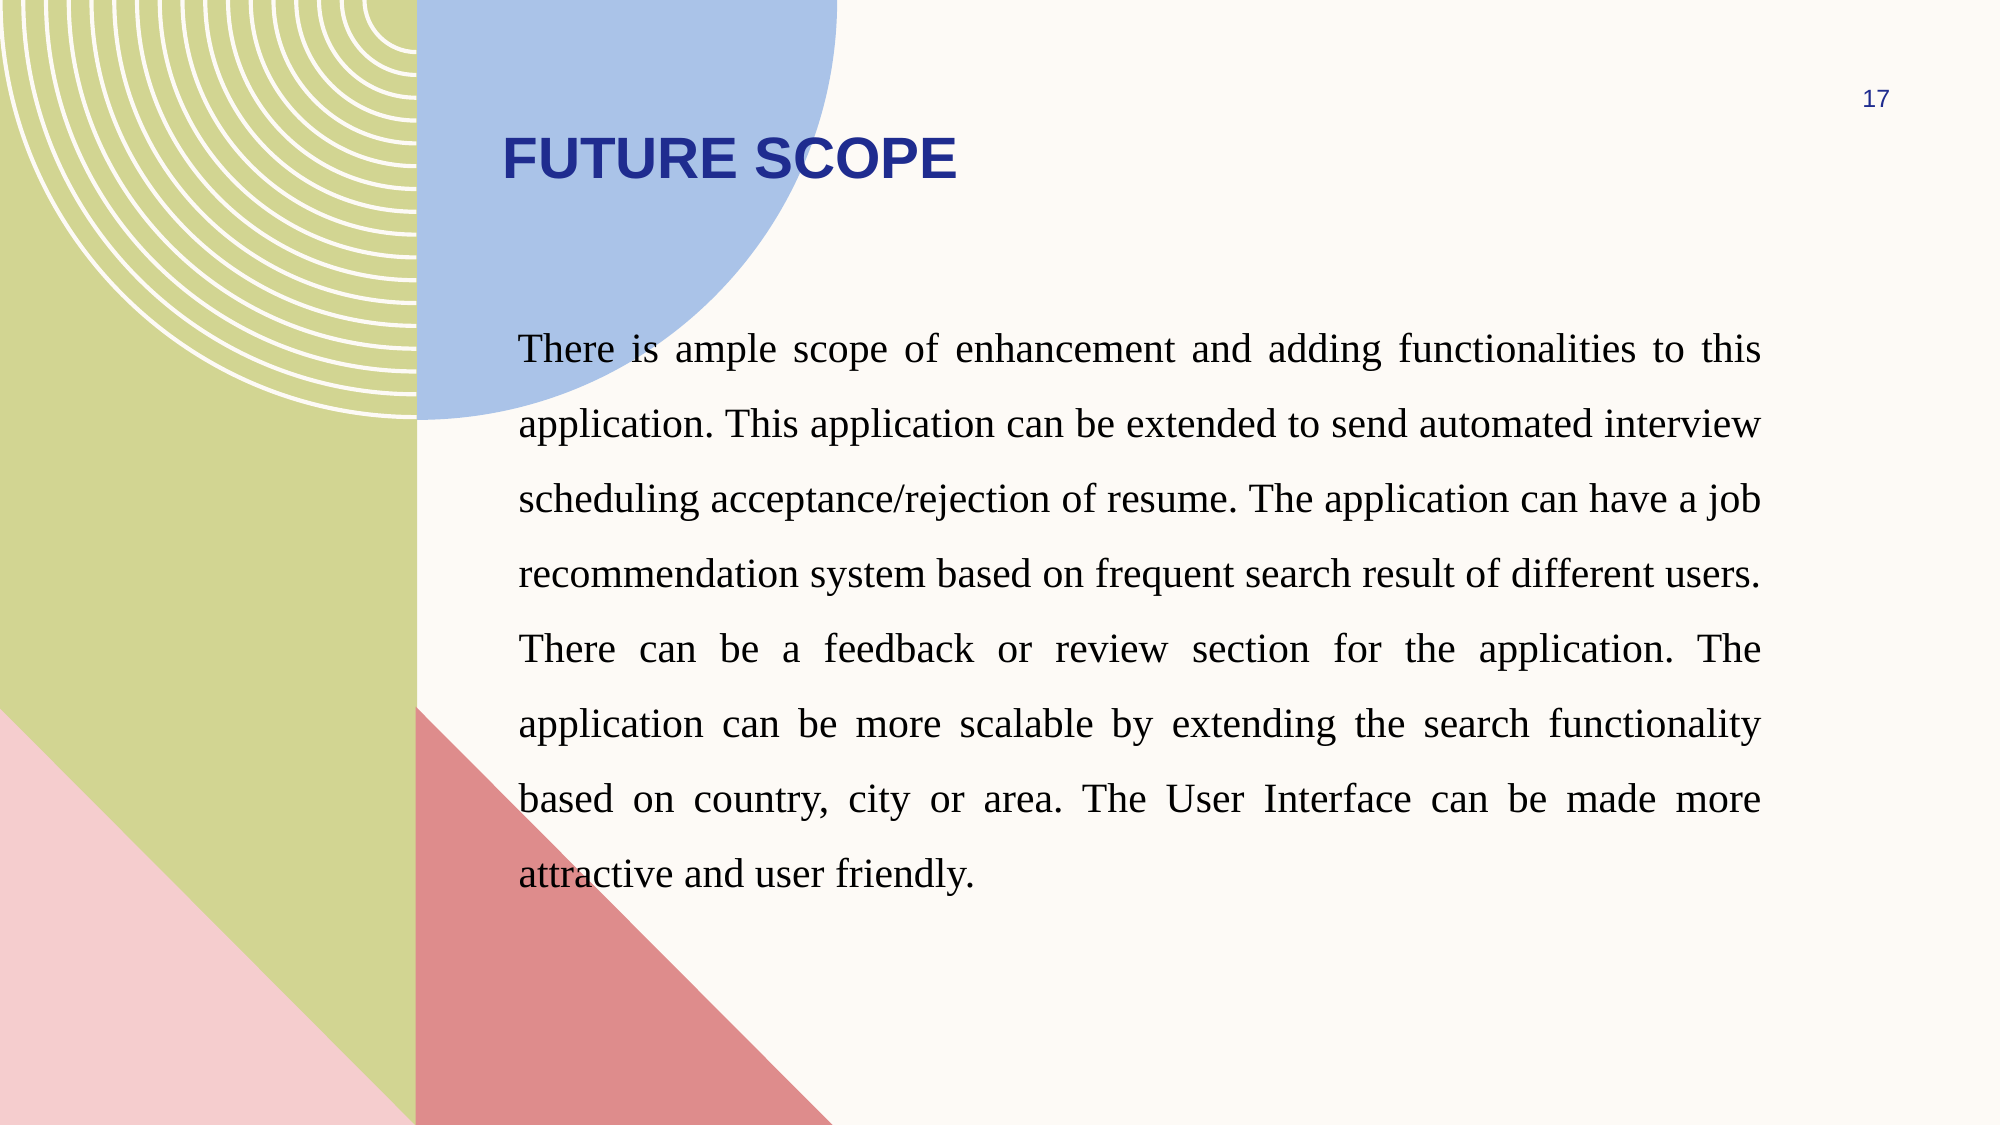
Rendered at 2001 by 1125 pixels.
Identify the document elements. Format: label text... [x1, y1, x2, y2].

slide_number 17 [1795, 75, 1958, 120]
title FUTURE SCOPE [502, 120, 1864, 275]
text_box There is ample scope of enhancement and adding functionalities to this application. This application can be extended to send automated interview scheduling acceptance/rejection of resume. The application can have a job recommendation system based on frequent search result of different users. There can be a feedback or review section for the application. The application can be more scalable by extending the search functionality based on country, city or area. The User Interface can be made more attractive and user friendly. [502, 288, 1864, 903]
